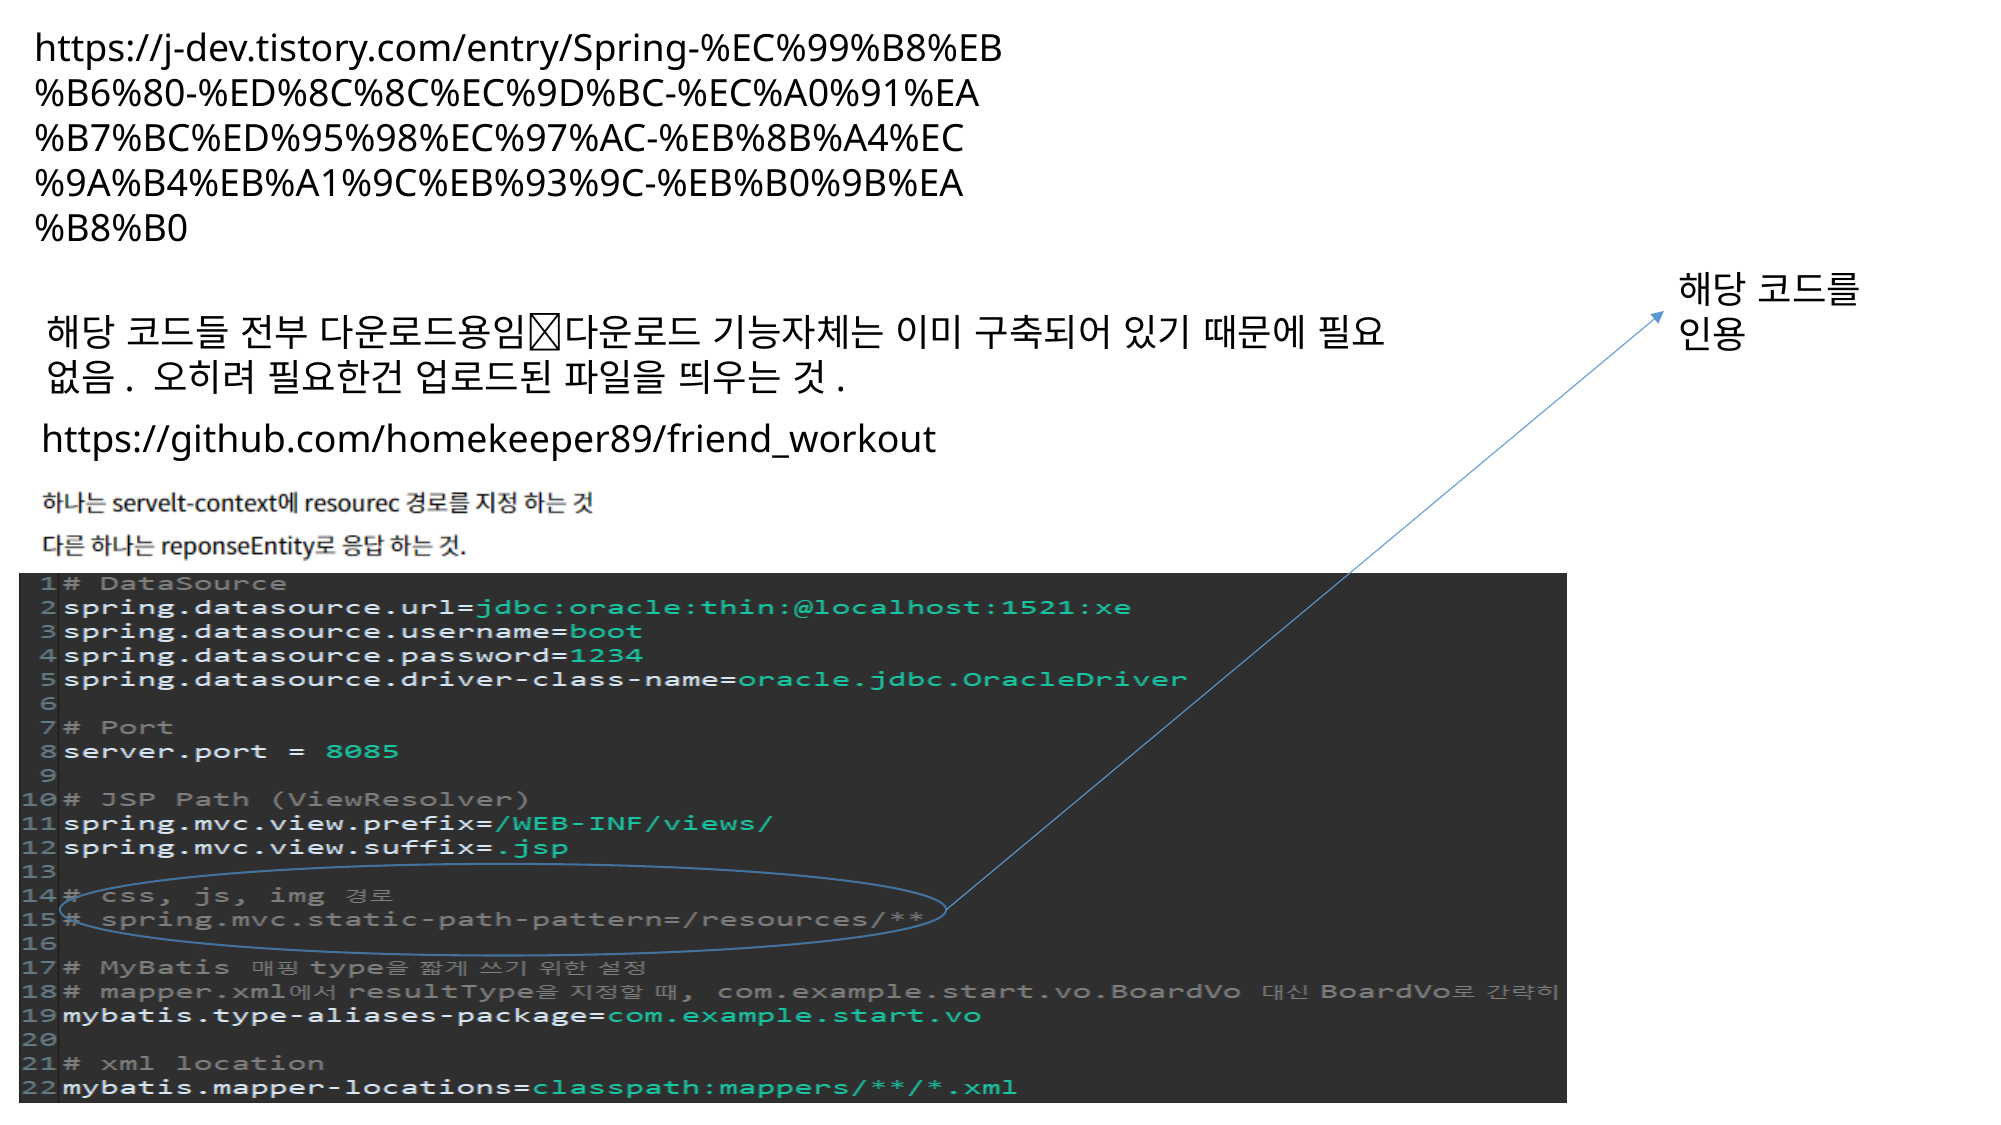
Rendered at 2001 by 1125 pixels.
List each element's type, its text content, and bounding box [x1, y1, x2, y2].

text_box 해당 코드를 인용 [1663, 258, 1942, 364]
text_box https://j-dev.tistory.com/entry/Spring-%EC%99%B8%EB%B6%80-%ED%8C%8C%EC%9D%BC-%EC%A0%91%EA%B7%BC%ED%95%98%EC%97%AC-%EB%8B%A4%EC%9A%B4%EB%A1%9C%EB%93%9C-%EB%B0%9B%EA%B8%B0 [19, 16, 1020, 256]
text_box https://github.com/homekeeper89/friend_workout [26, 407, 946, 468]
text_box 해당 코드들 전부 다운로드용임다운로드 기능자체는 이미 구축되어 있기 때문에 필요 없음. 오히려 필요한건 업로드된 파일을 띄우는 것. [31, 301, 1444, 407]
picture [31, 488, 645, 561]
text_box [946, 311, 1664, 910]
picture [19, 573, 1567, 1103]
